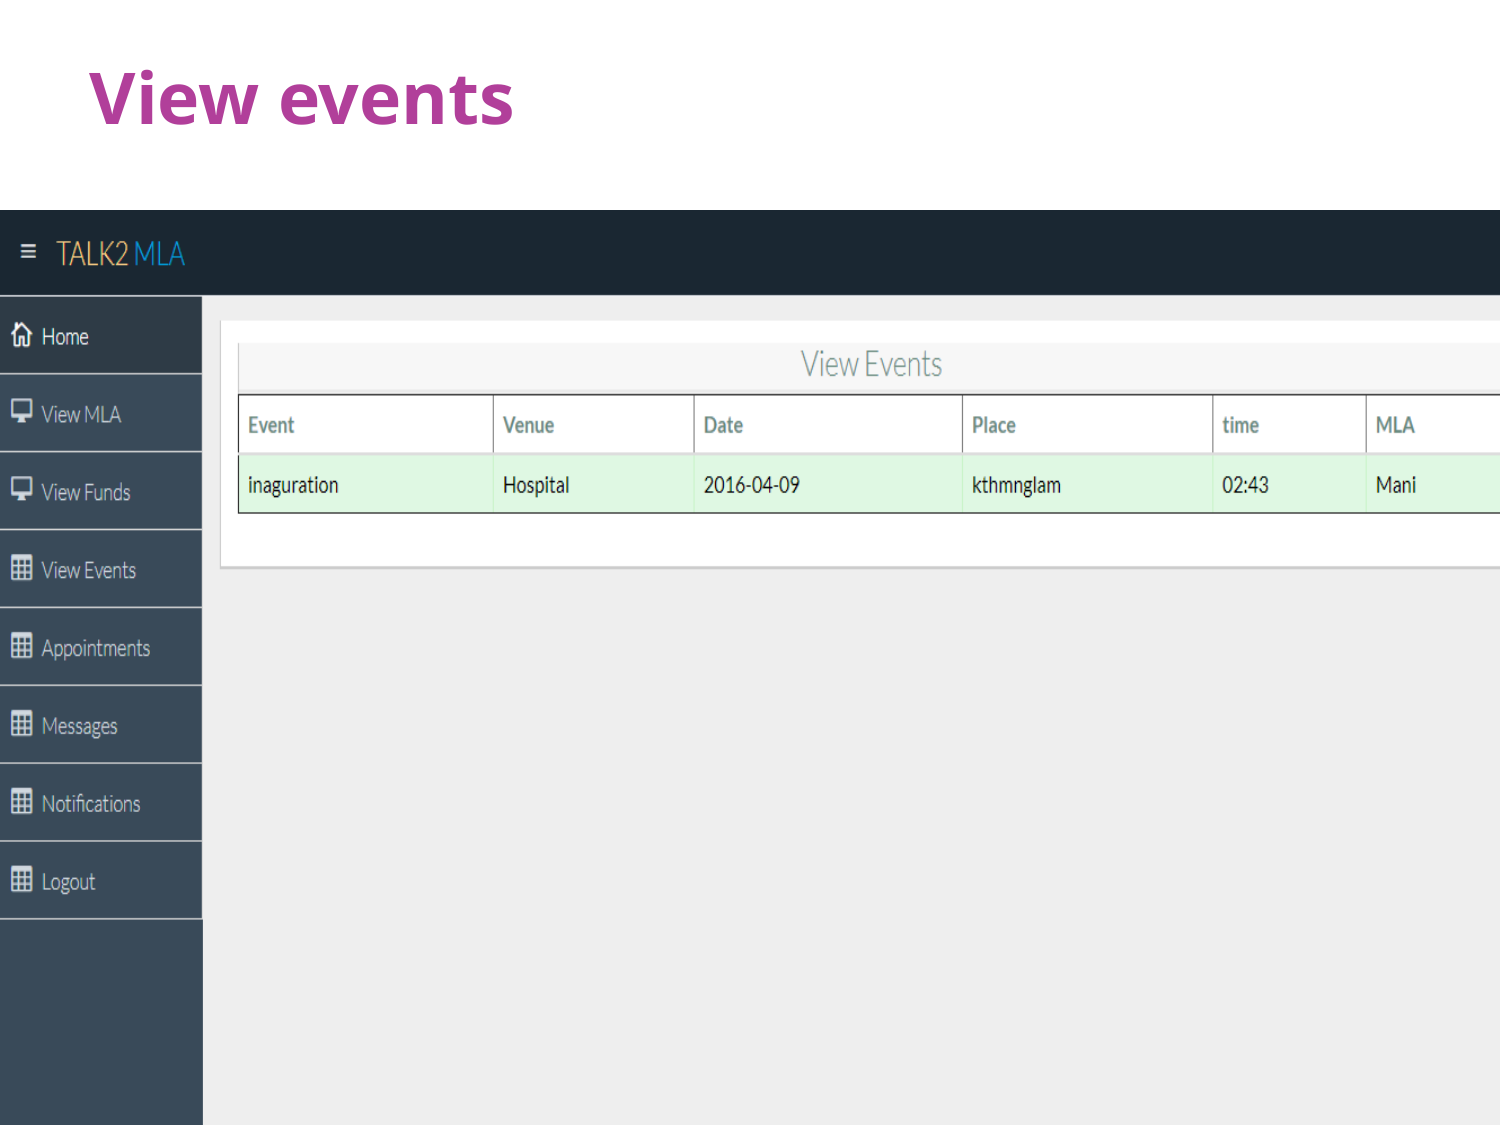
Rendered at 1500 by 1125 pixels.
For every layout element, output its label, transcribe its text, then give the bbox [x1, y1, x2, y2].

picture [0, 210, 1500, 1125]
title View events [75, 45, 1425, 210]
